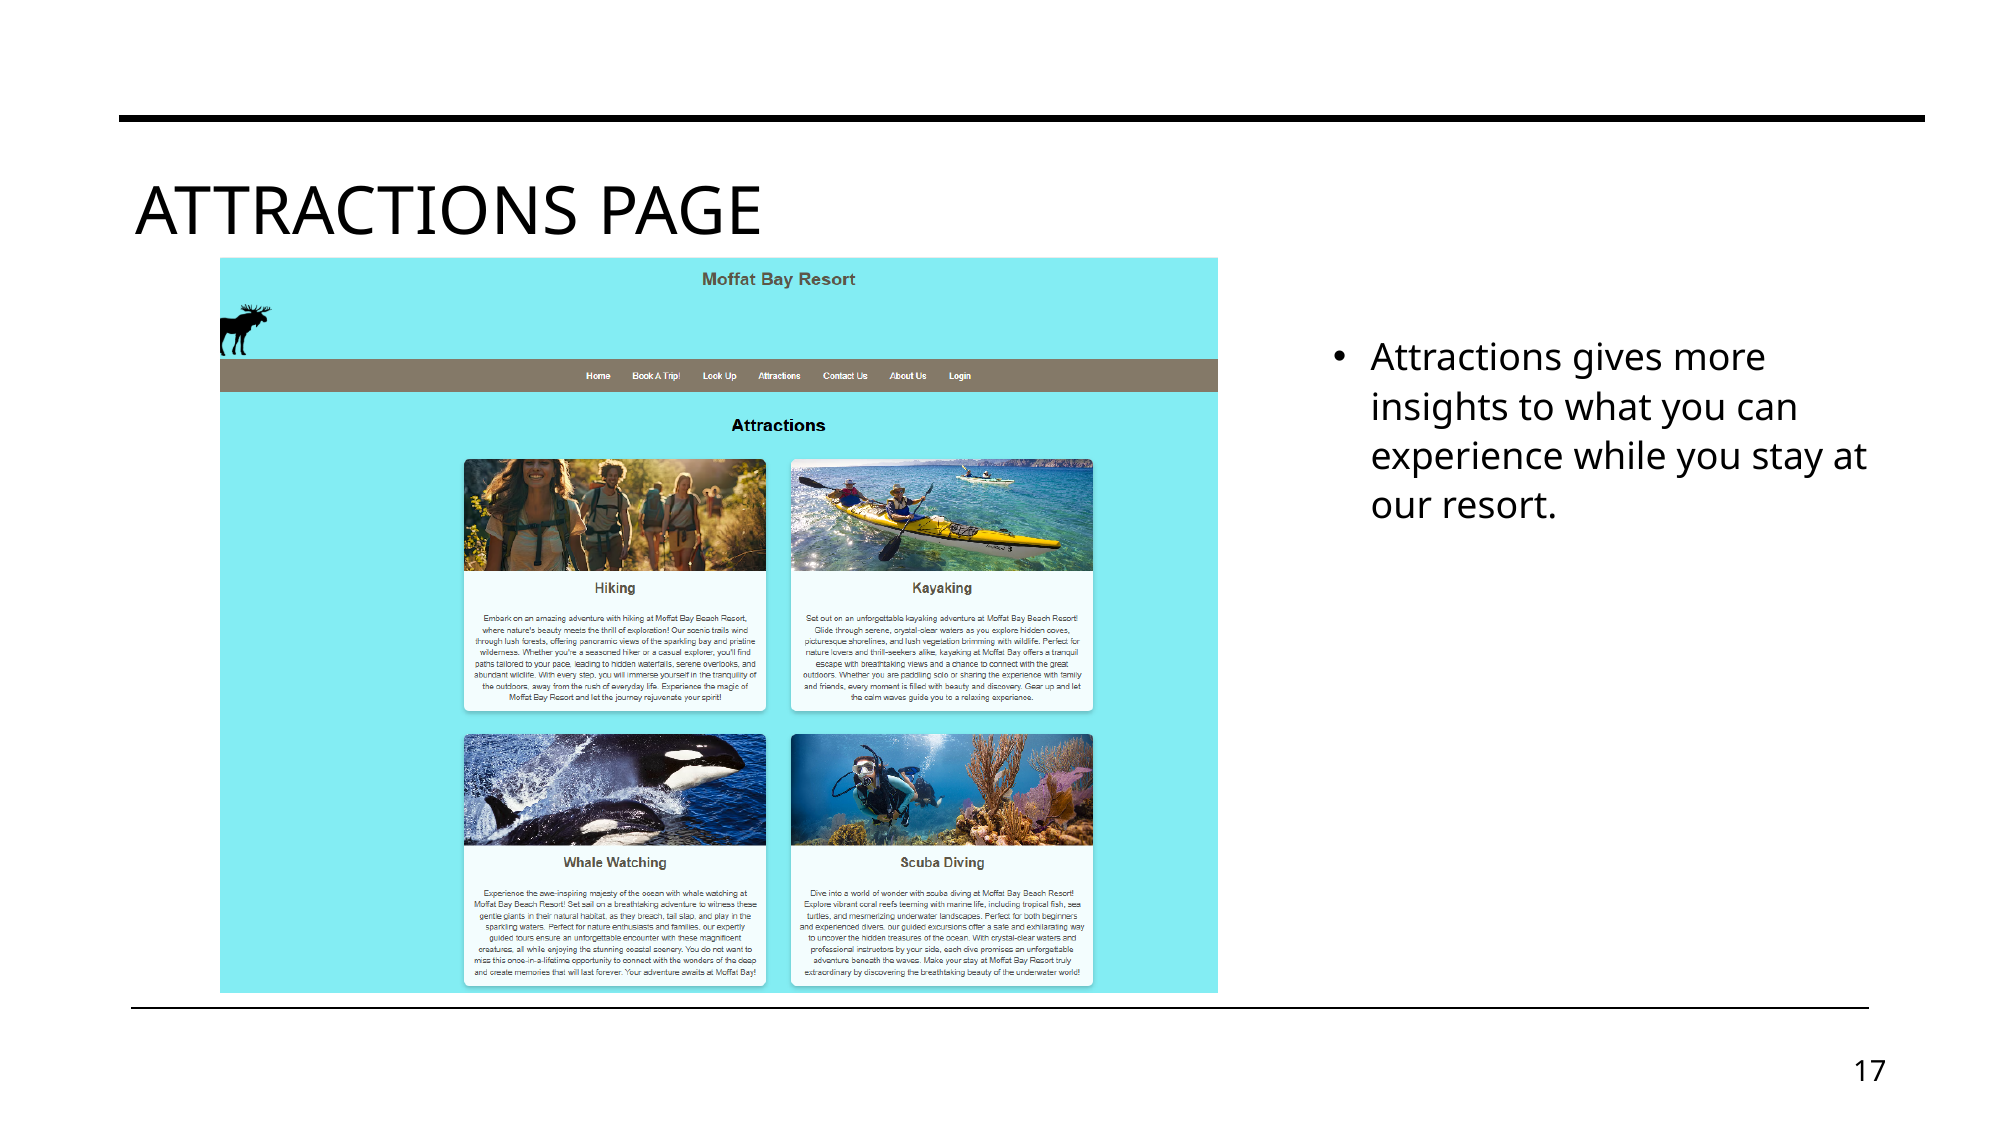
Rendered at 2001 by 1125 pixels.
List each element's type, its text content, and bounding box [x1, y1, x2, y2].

title Attractions page [120, 160, 1931, 356]
picture [220, 257, 1218, 993]
slide_number 17 [1791, 1042, 1902, 1103]
list Attractions gives more insights to what you can experience while you stay at our resort. [1318, 320, 1884, 993]
